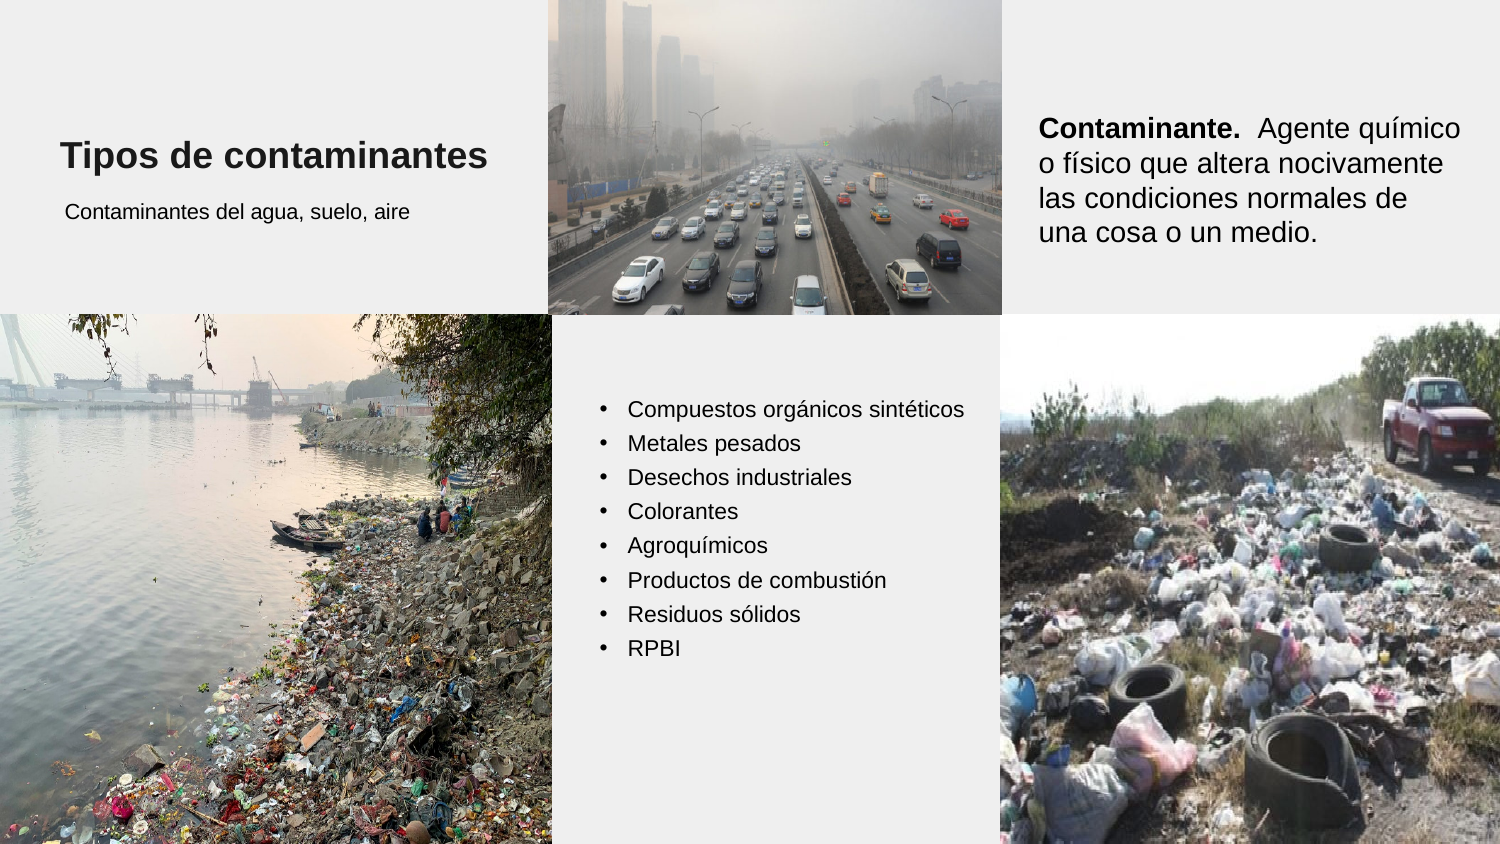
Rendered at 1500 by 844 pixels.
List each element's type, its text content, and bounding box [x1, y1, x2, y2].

title Tipos de contaminantes [39, 49, 509, 259]
picture [0, 0, 1500, 844]
text_box Contaminante. Agente químico o físico que altera nocivamente las condiciones normales de una cosa o un medio. [1023, 101, 1477, 257]
text_box Contaminantes del agua, suelo, aire [49, 189, 519, 231]
text_box Compuestos orgánicos sintéticos Metales pesados Desechos industriales Colorantes Agroquímicos Productos de combustión Residuos sólidos RPBI [580, 344, 989, 715]
